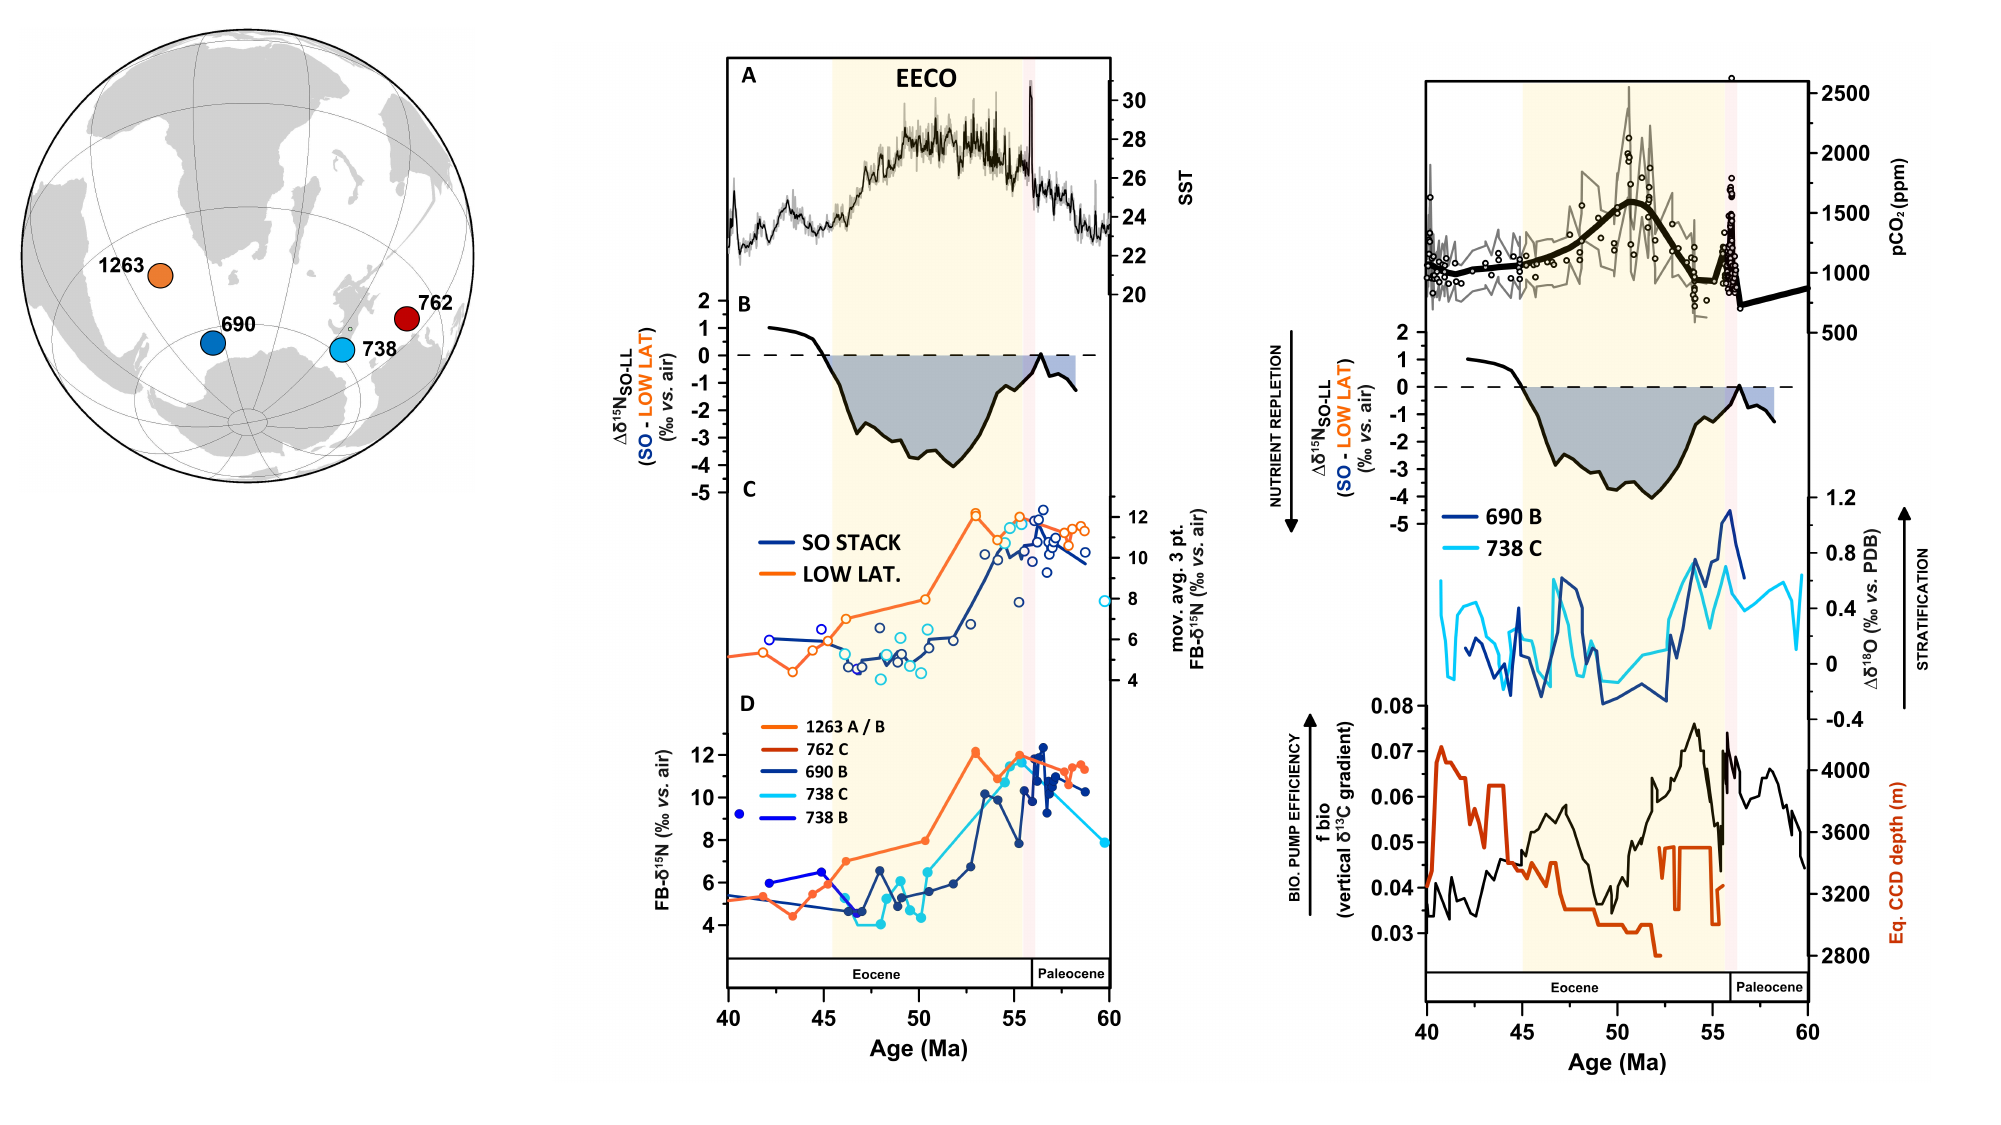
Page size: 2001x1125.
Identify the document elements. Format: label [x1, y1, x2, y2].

picture [19, 27, 475, 493]
picture [551, 42, 1931, 1083]
